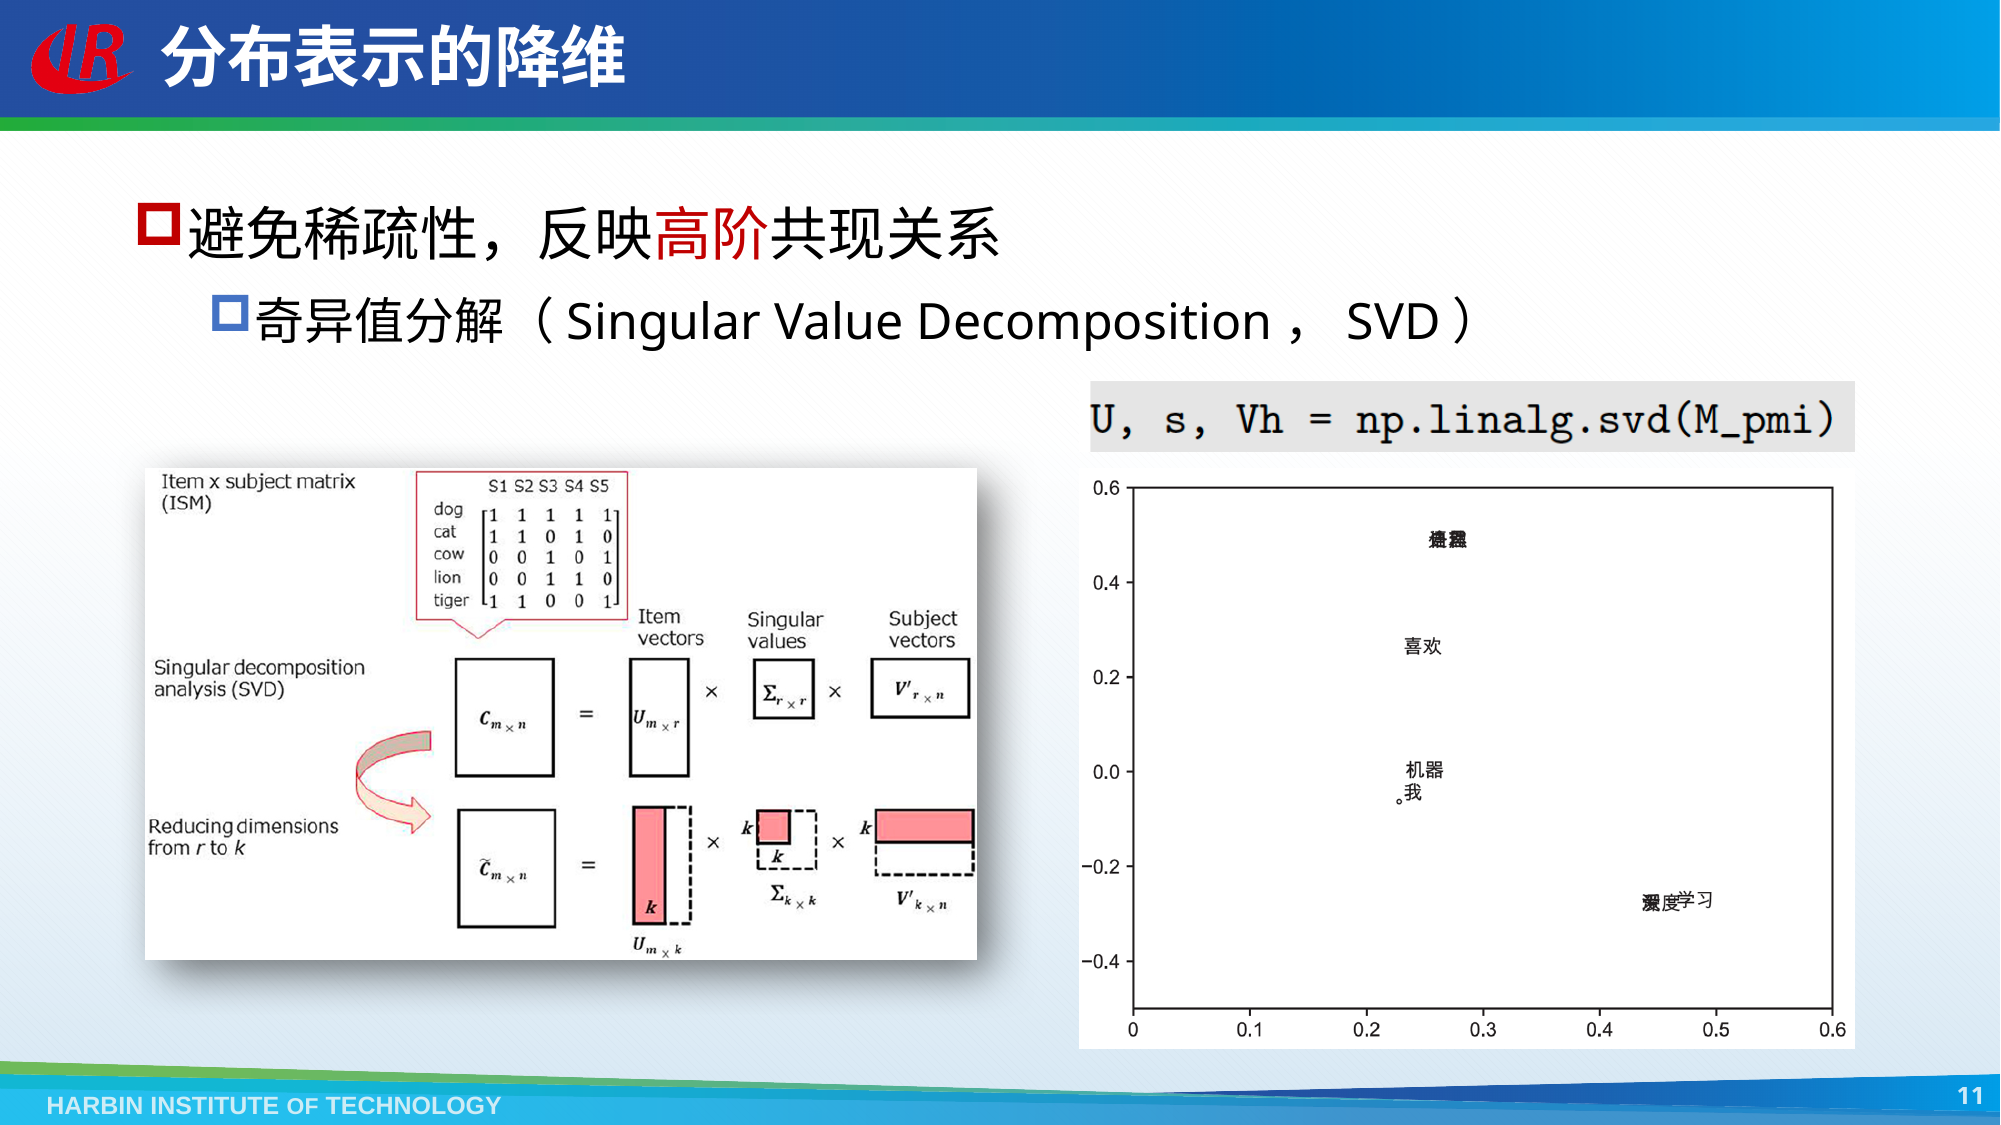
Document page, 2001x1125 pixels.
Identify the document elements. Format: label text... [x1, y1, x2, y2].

picture [0, 1061, 2000, 1125]
picture [1079, 380, 1855, 452]
footer HARBIN INSTITUTE OF TECHNOLOGY [31, 1081, 843, 1125]
picture [145, 467, 977, 960]
picture [0, 0, 2000, 131]
title 分布表示的降维 [145, 16, 1035, 96]
list 避免稀疏性，反映高阶共现关系 奇异值分解（Singular Value Decomposition，SVD） [118, 175, 1890, 1047]
slide_number 11 [1623, 1072, 2000, 1110]
picture [1079, 468, 1855, 1049]
